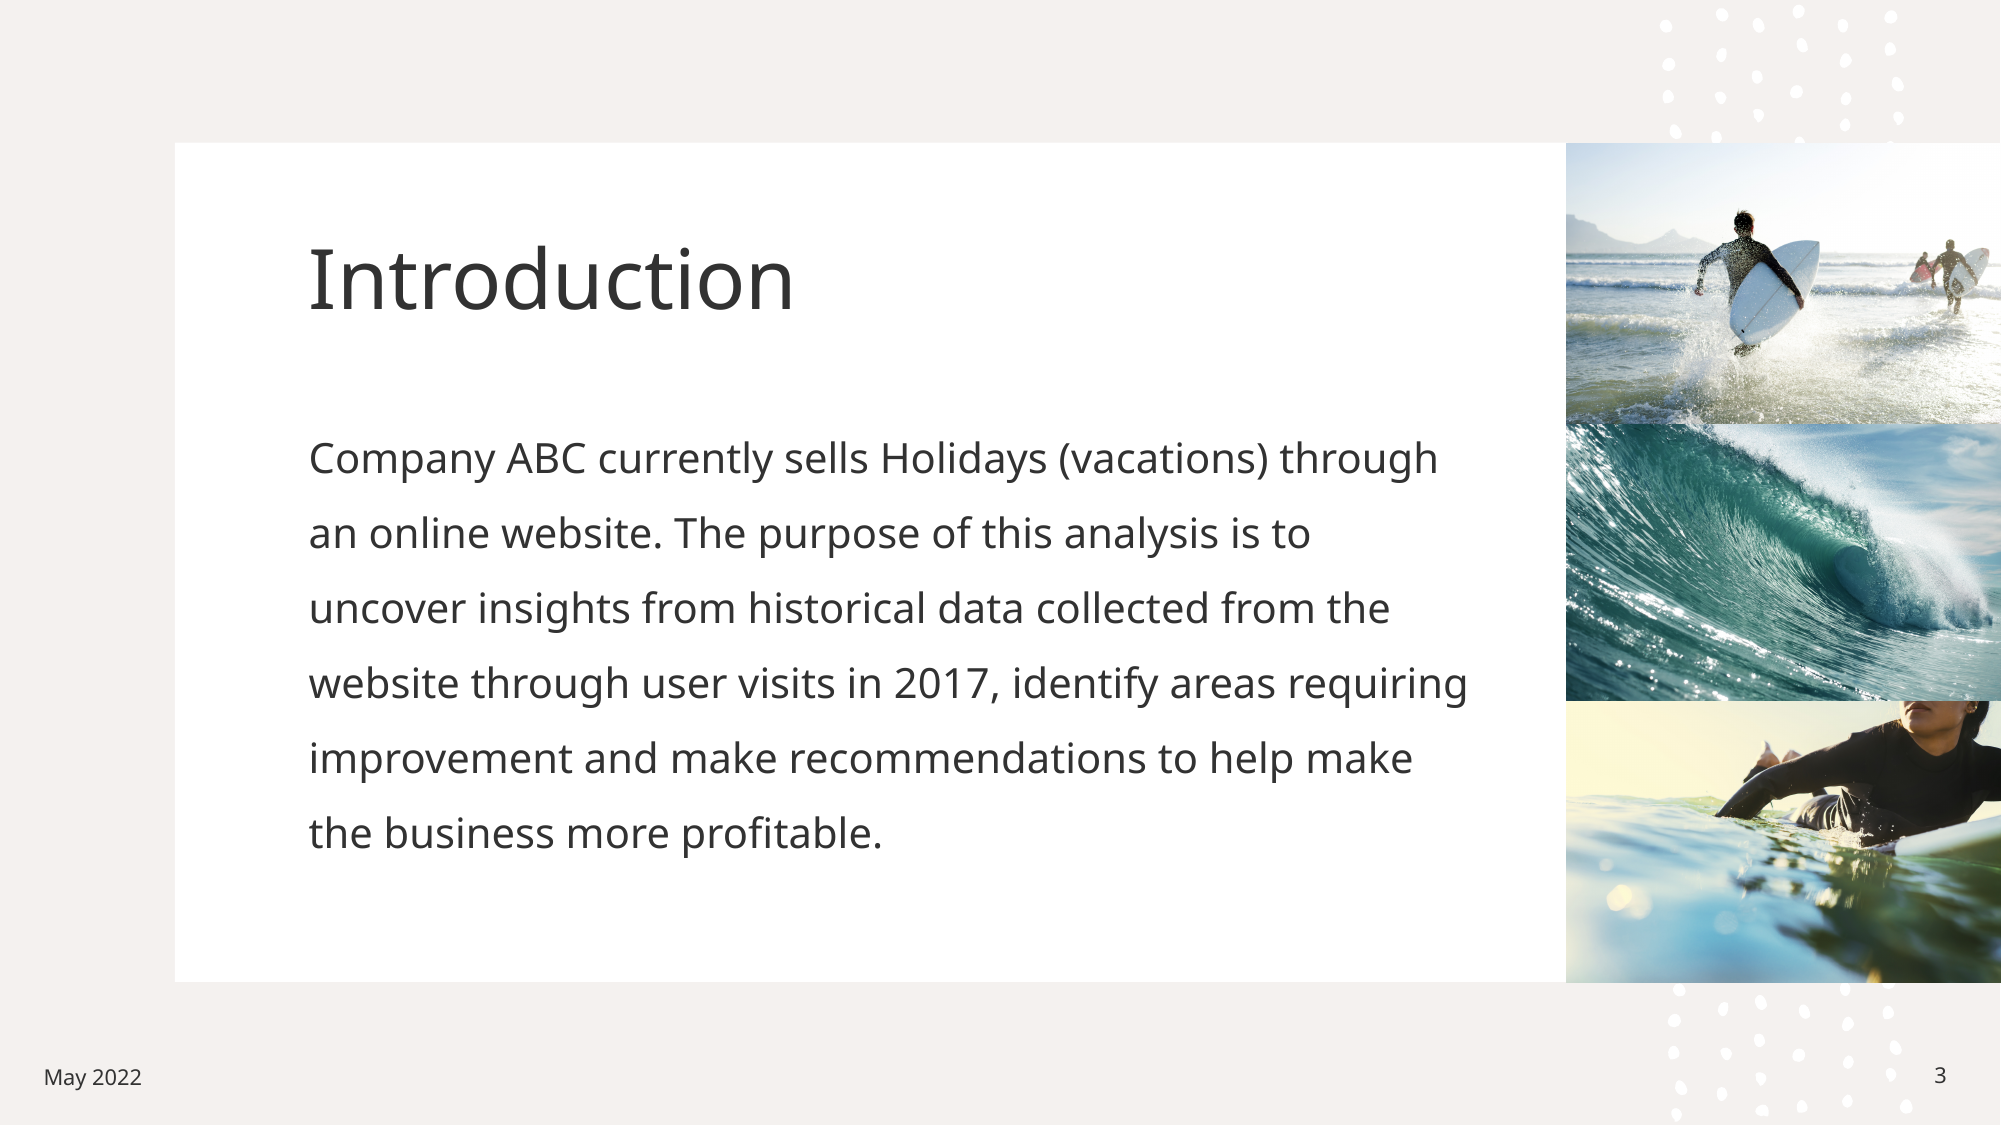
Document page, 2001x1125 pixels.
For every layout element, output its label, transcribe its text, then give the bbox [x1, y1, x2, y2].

list Company ABC currently sells Holidays (vacations) through an online website. The purpose of this analysis is to uncover insights from historical data collected from the website through user visits in 2017, identify areas requiring improvement and make recommendations to help make the business more profitable. [293, 398, 1486, 900]
title Introduction [293, 191, 1505, 362]
slide_number 3 [1879, 1046, 1962, 1107]
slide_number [28, 1046, 496, 1107]
picture [1565, 143, 2001, 983]
